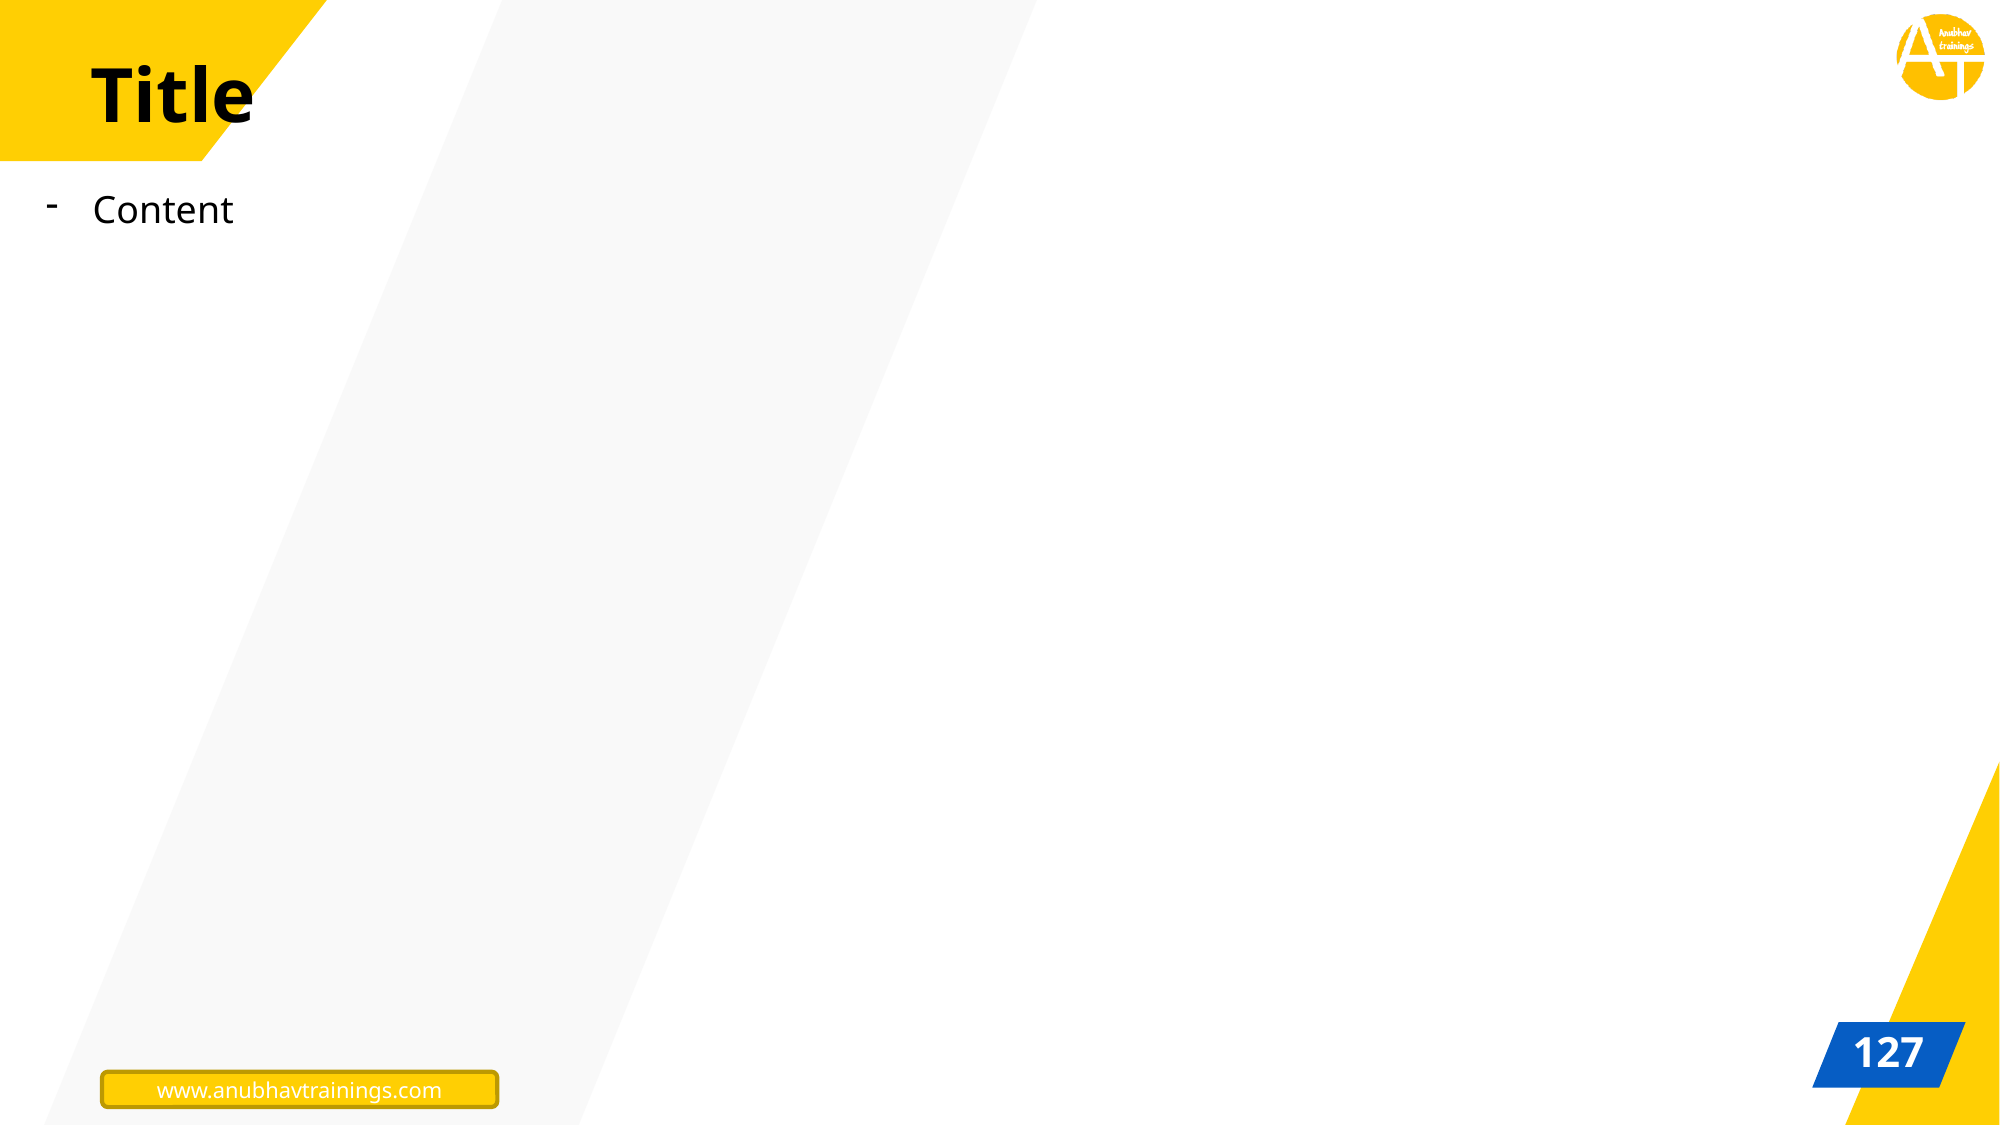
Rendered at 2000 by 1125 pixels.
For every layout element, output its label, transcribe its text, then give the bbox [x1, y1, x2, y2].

text_box [0, 0, 329, 164]
slide_number 127 [1847, 1024, 1931, 1086]
text_box www.anubhavtrainings.com [99, 1069, 500, 1110]
text_box Content [31, 179, 1969, 239]
picture [1888, 8, 1989, 108]
title Title [90, 31, 1792, 148]
